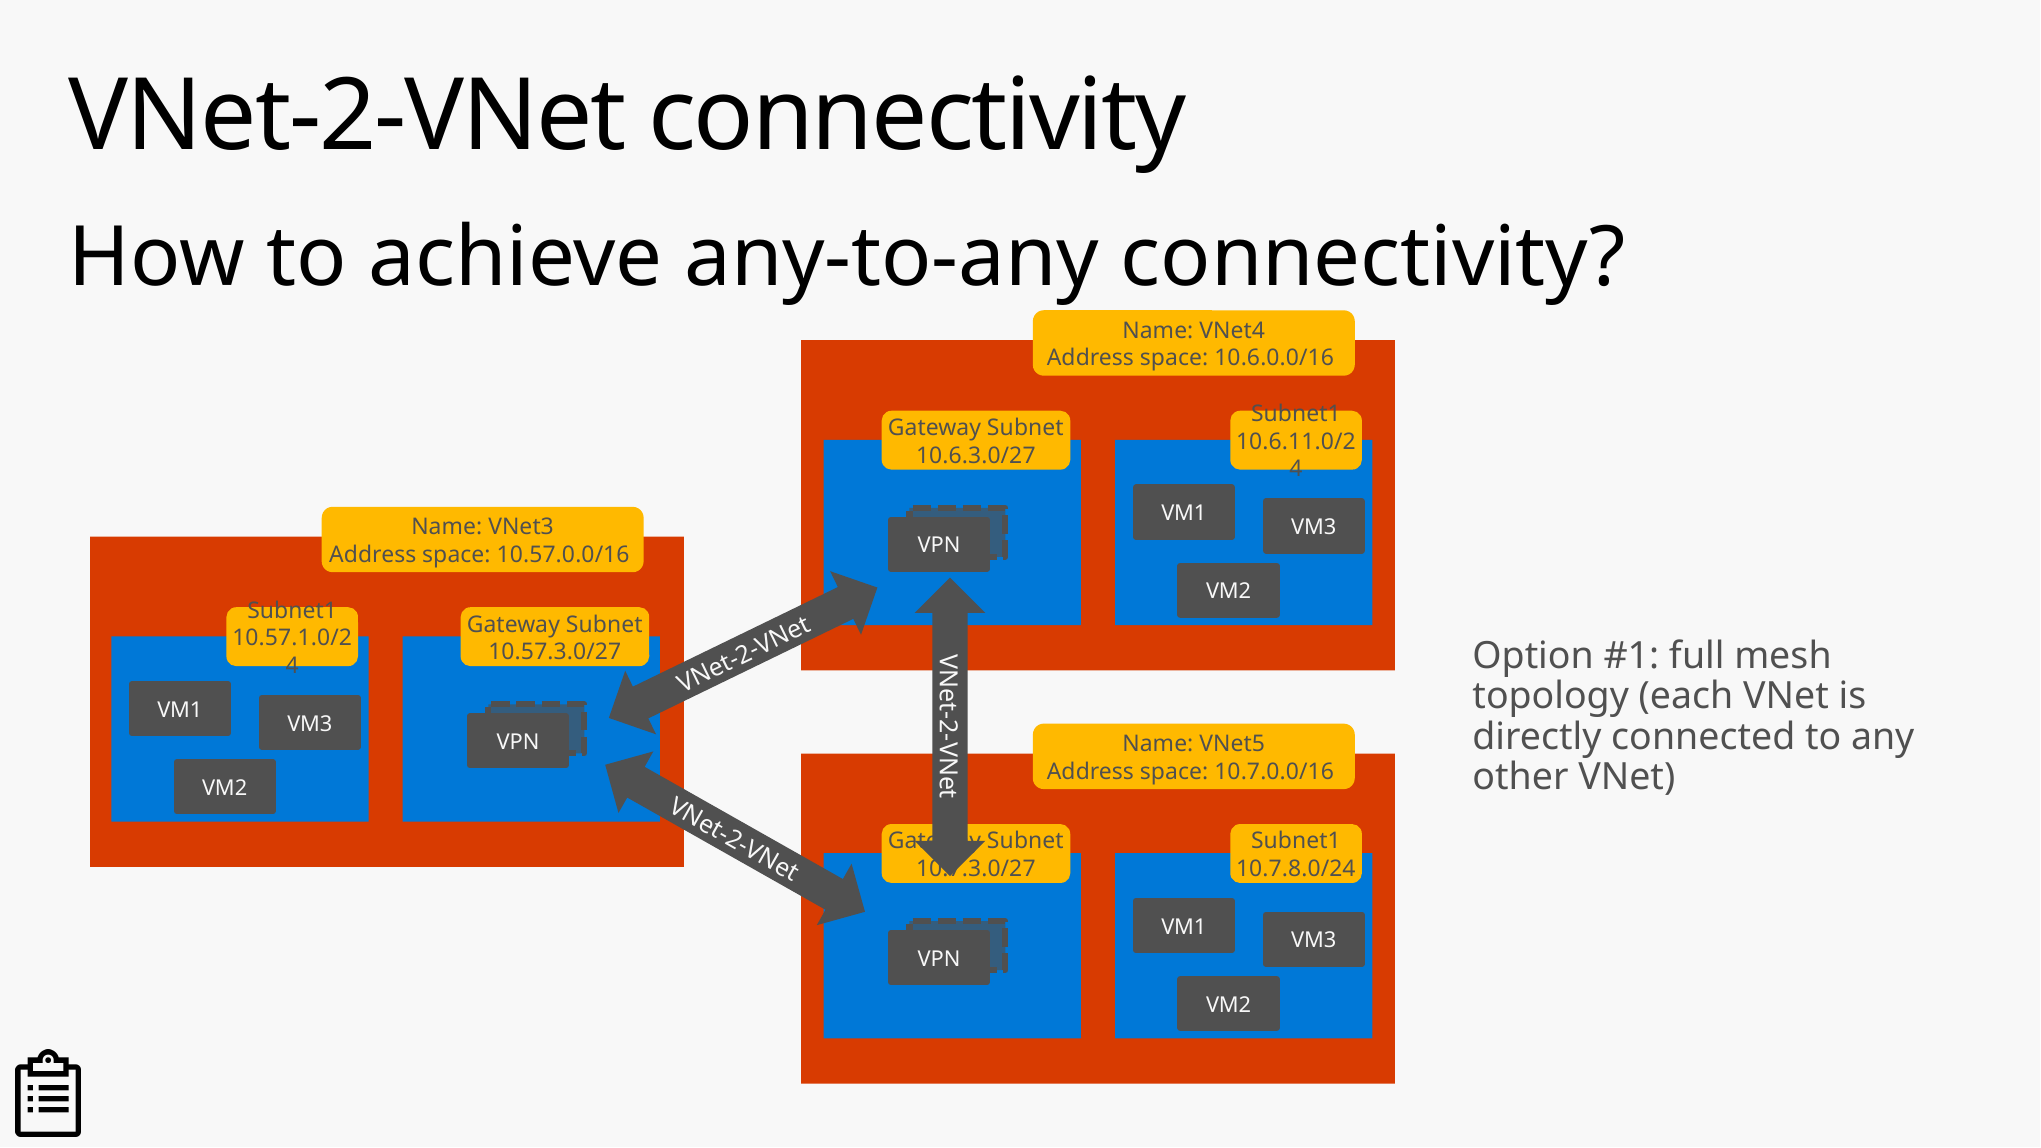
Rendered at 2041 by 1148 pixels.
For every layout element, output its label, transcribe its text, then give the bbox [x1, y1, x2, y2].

list How to achieve any-to-any connectivity? [45, 198, 1996, 321]
picture [4, 1049, 92, 1137]
text_box Option #1: full mesh topology (each VNet is directly connected to any other VNet) [1442, 612, 2026, 822]
title VNet-2-VNet connectivity [45, 48, 1996, 198]
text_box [89, 310, 1396, 1084]
